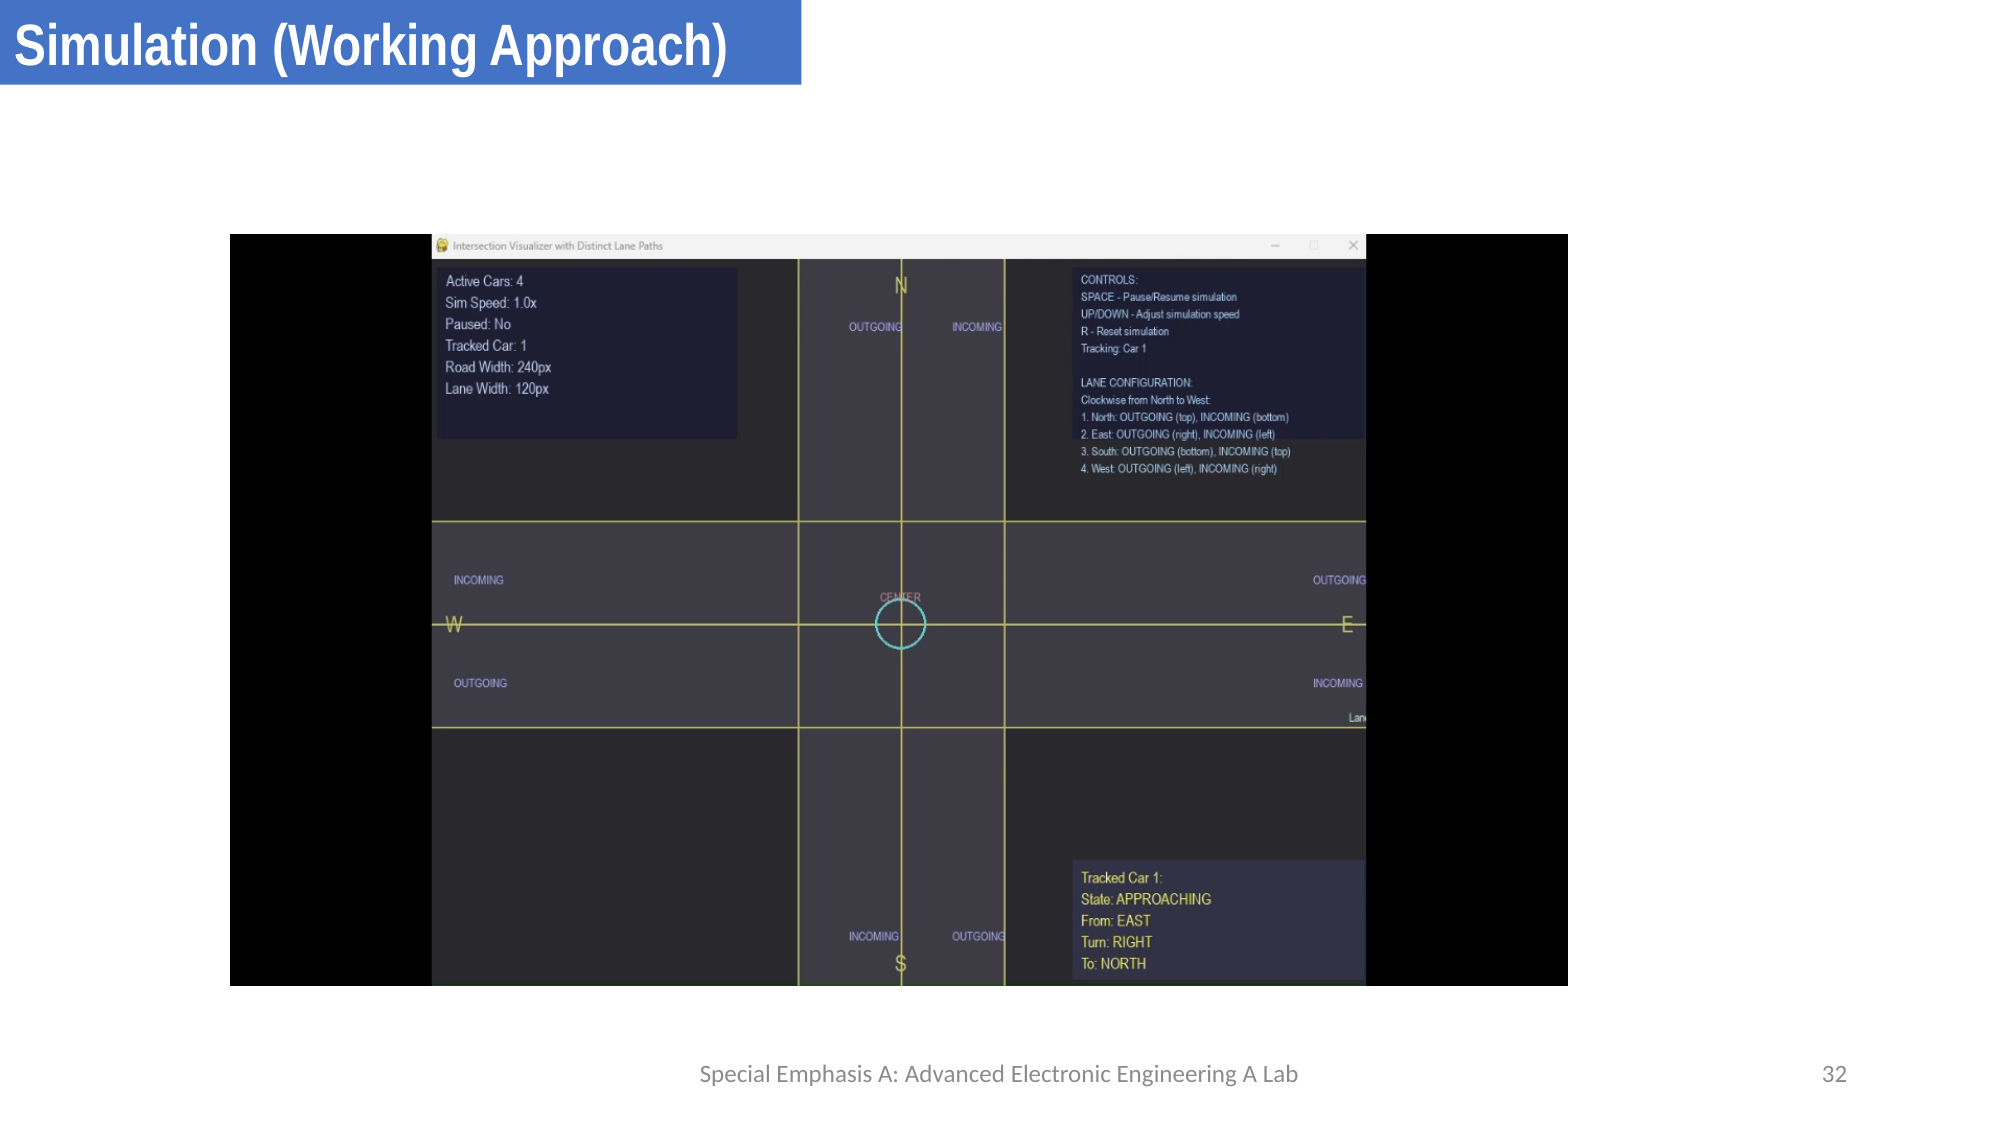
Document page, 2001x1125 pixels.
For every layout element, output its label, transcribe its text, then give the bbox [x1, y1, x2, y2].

text_box Simulation (Working Approach) [0, 0, 802, 85]
footer Special Emphasis A: Advanced Electronic Engineering A Lab [662, 1042, 1338, 1103]
slide_number 32 [1412, 1042, 1863, 1103]
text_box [229, 233, 1569, 987]
